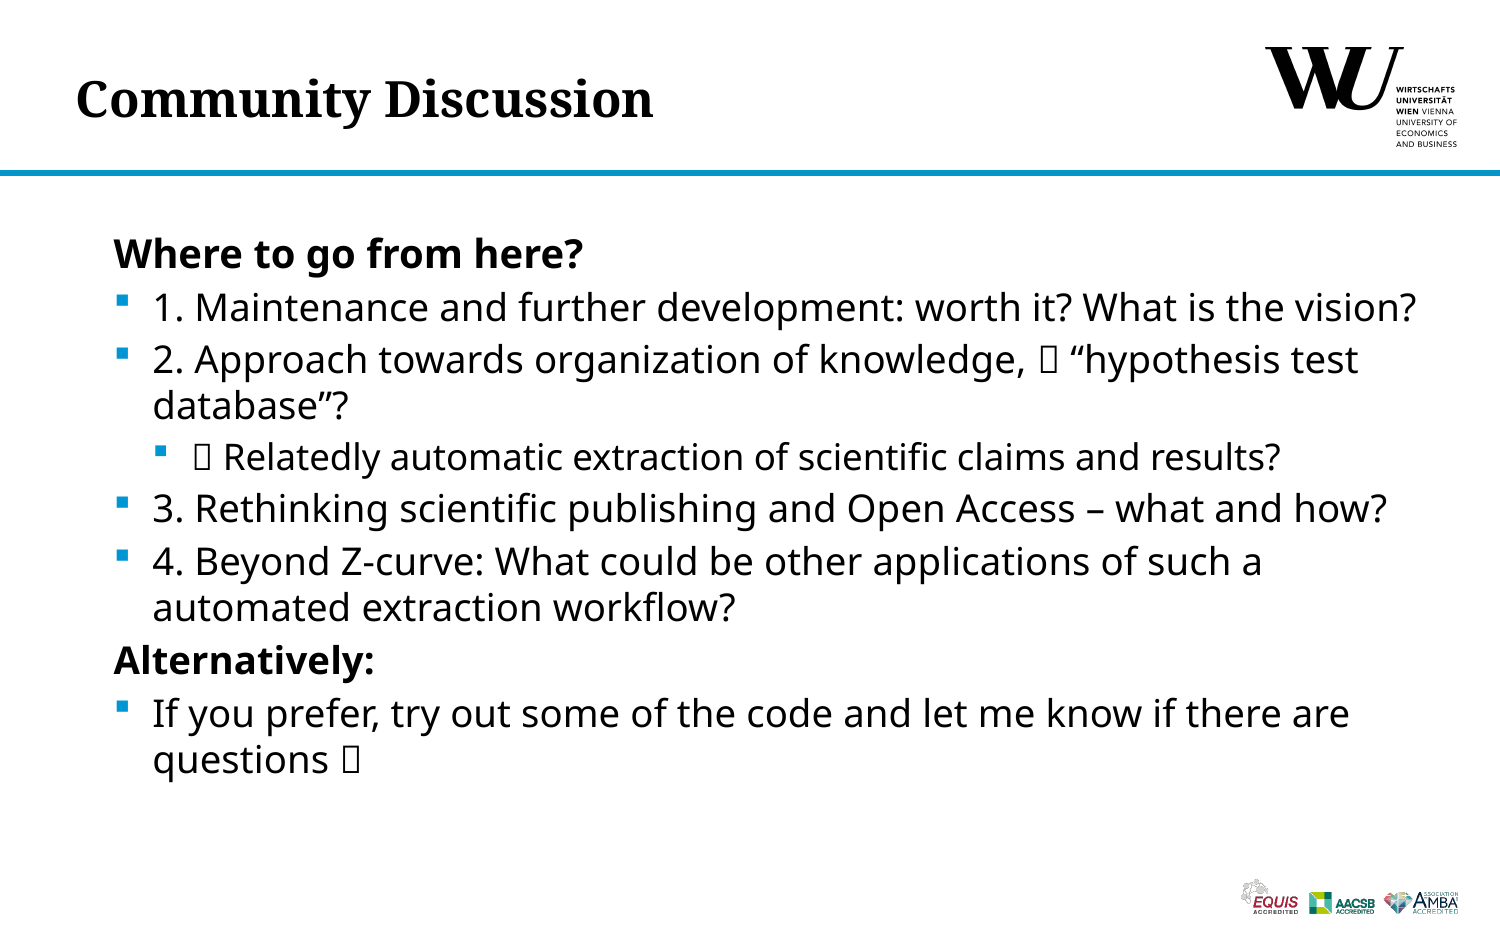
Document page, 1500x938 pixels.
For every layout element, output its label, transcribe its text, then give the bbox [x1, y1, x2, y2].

picture [1241, 879, 1458, 914]
title Community Discussion [75, 22, 1198, 172]
picture [1265, 47, 1457, 149]
list Where to go from here? 1. Maintenance and further development: worth it? What is the vision? 2. Approach towards organization of knowledge,  “hypothesis test database”?  Relatedly automatic extraction of scientific claims and results? 3. Rethinking scientific publishing and Open Access – what and how? 4. Beyond Z-curve: What could be other applications of such a automated extraction workflow? Alternatively: If you prefer, try out some of the code and let me know if there are questions  [75, 220, 1438, 853]
